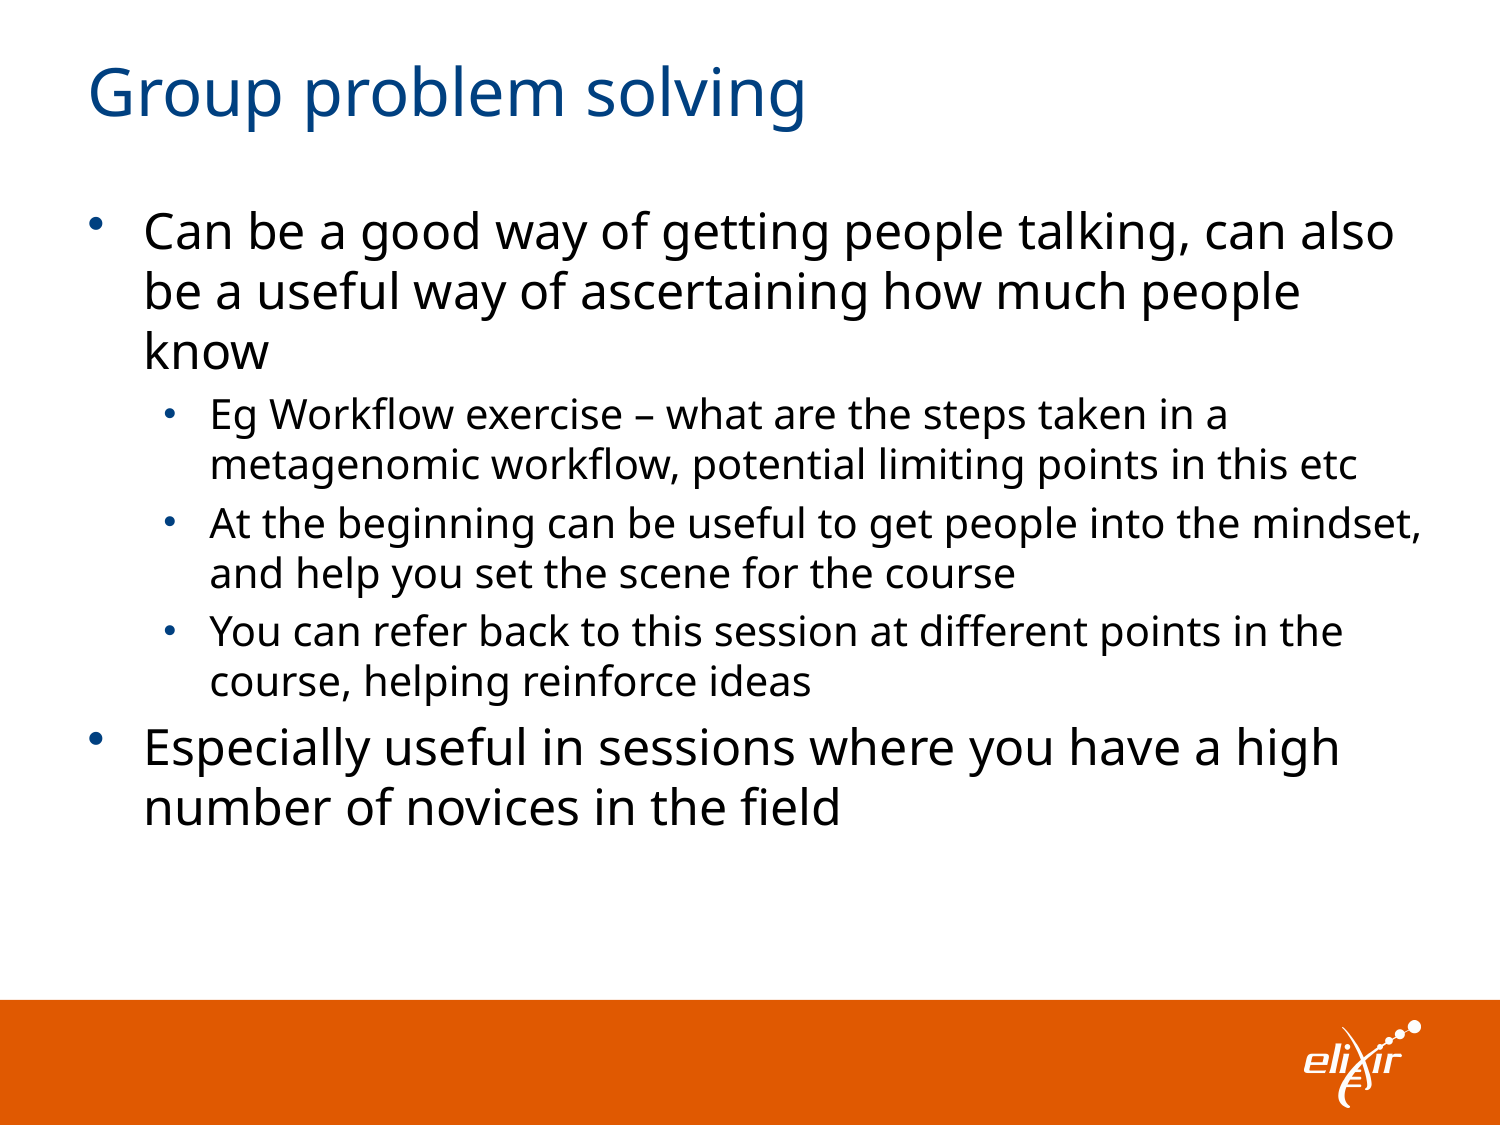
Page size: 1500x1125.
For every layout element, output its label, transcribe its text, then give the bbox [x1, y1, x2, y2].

title Group problem solving [87, 50, 1425, 175]
picture [1304, 1020, 1421, 1108]
list Can be a good way of getting people talking, can also be a useful way of ascertaining how much people know Eg Workflow exercise – what are the steps taken in a metagenomic workflow, potential limiting points in this etc At the beginning can be useful to get people into the mindset, and help you set the scene for the course You can refer back to this session at different points in the course, helping reinforce ideas Especially useful in sessions where you have a high number of novices in the field [87, 200, 1425, 914]
